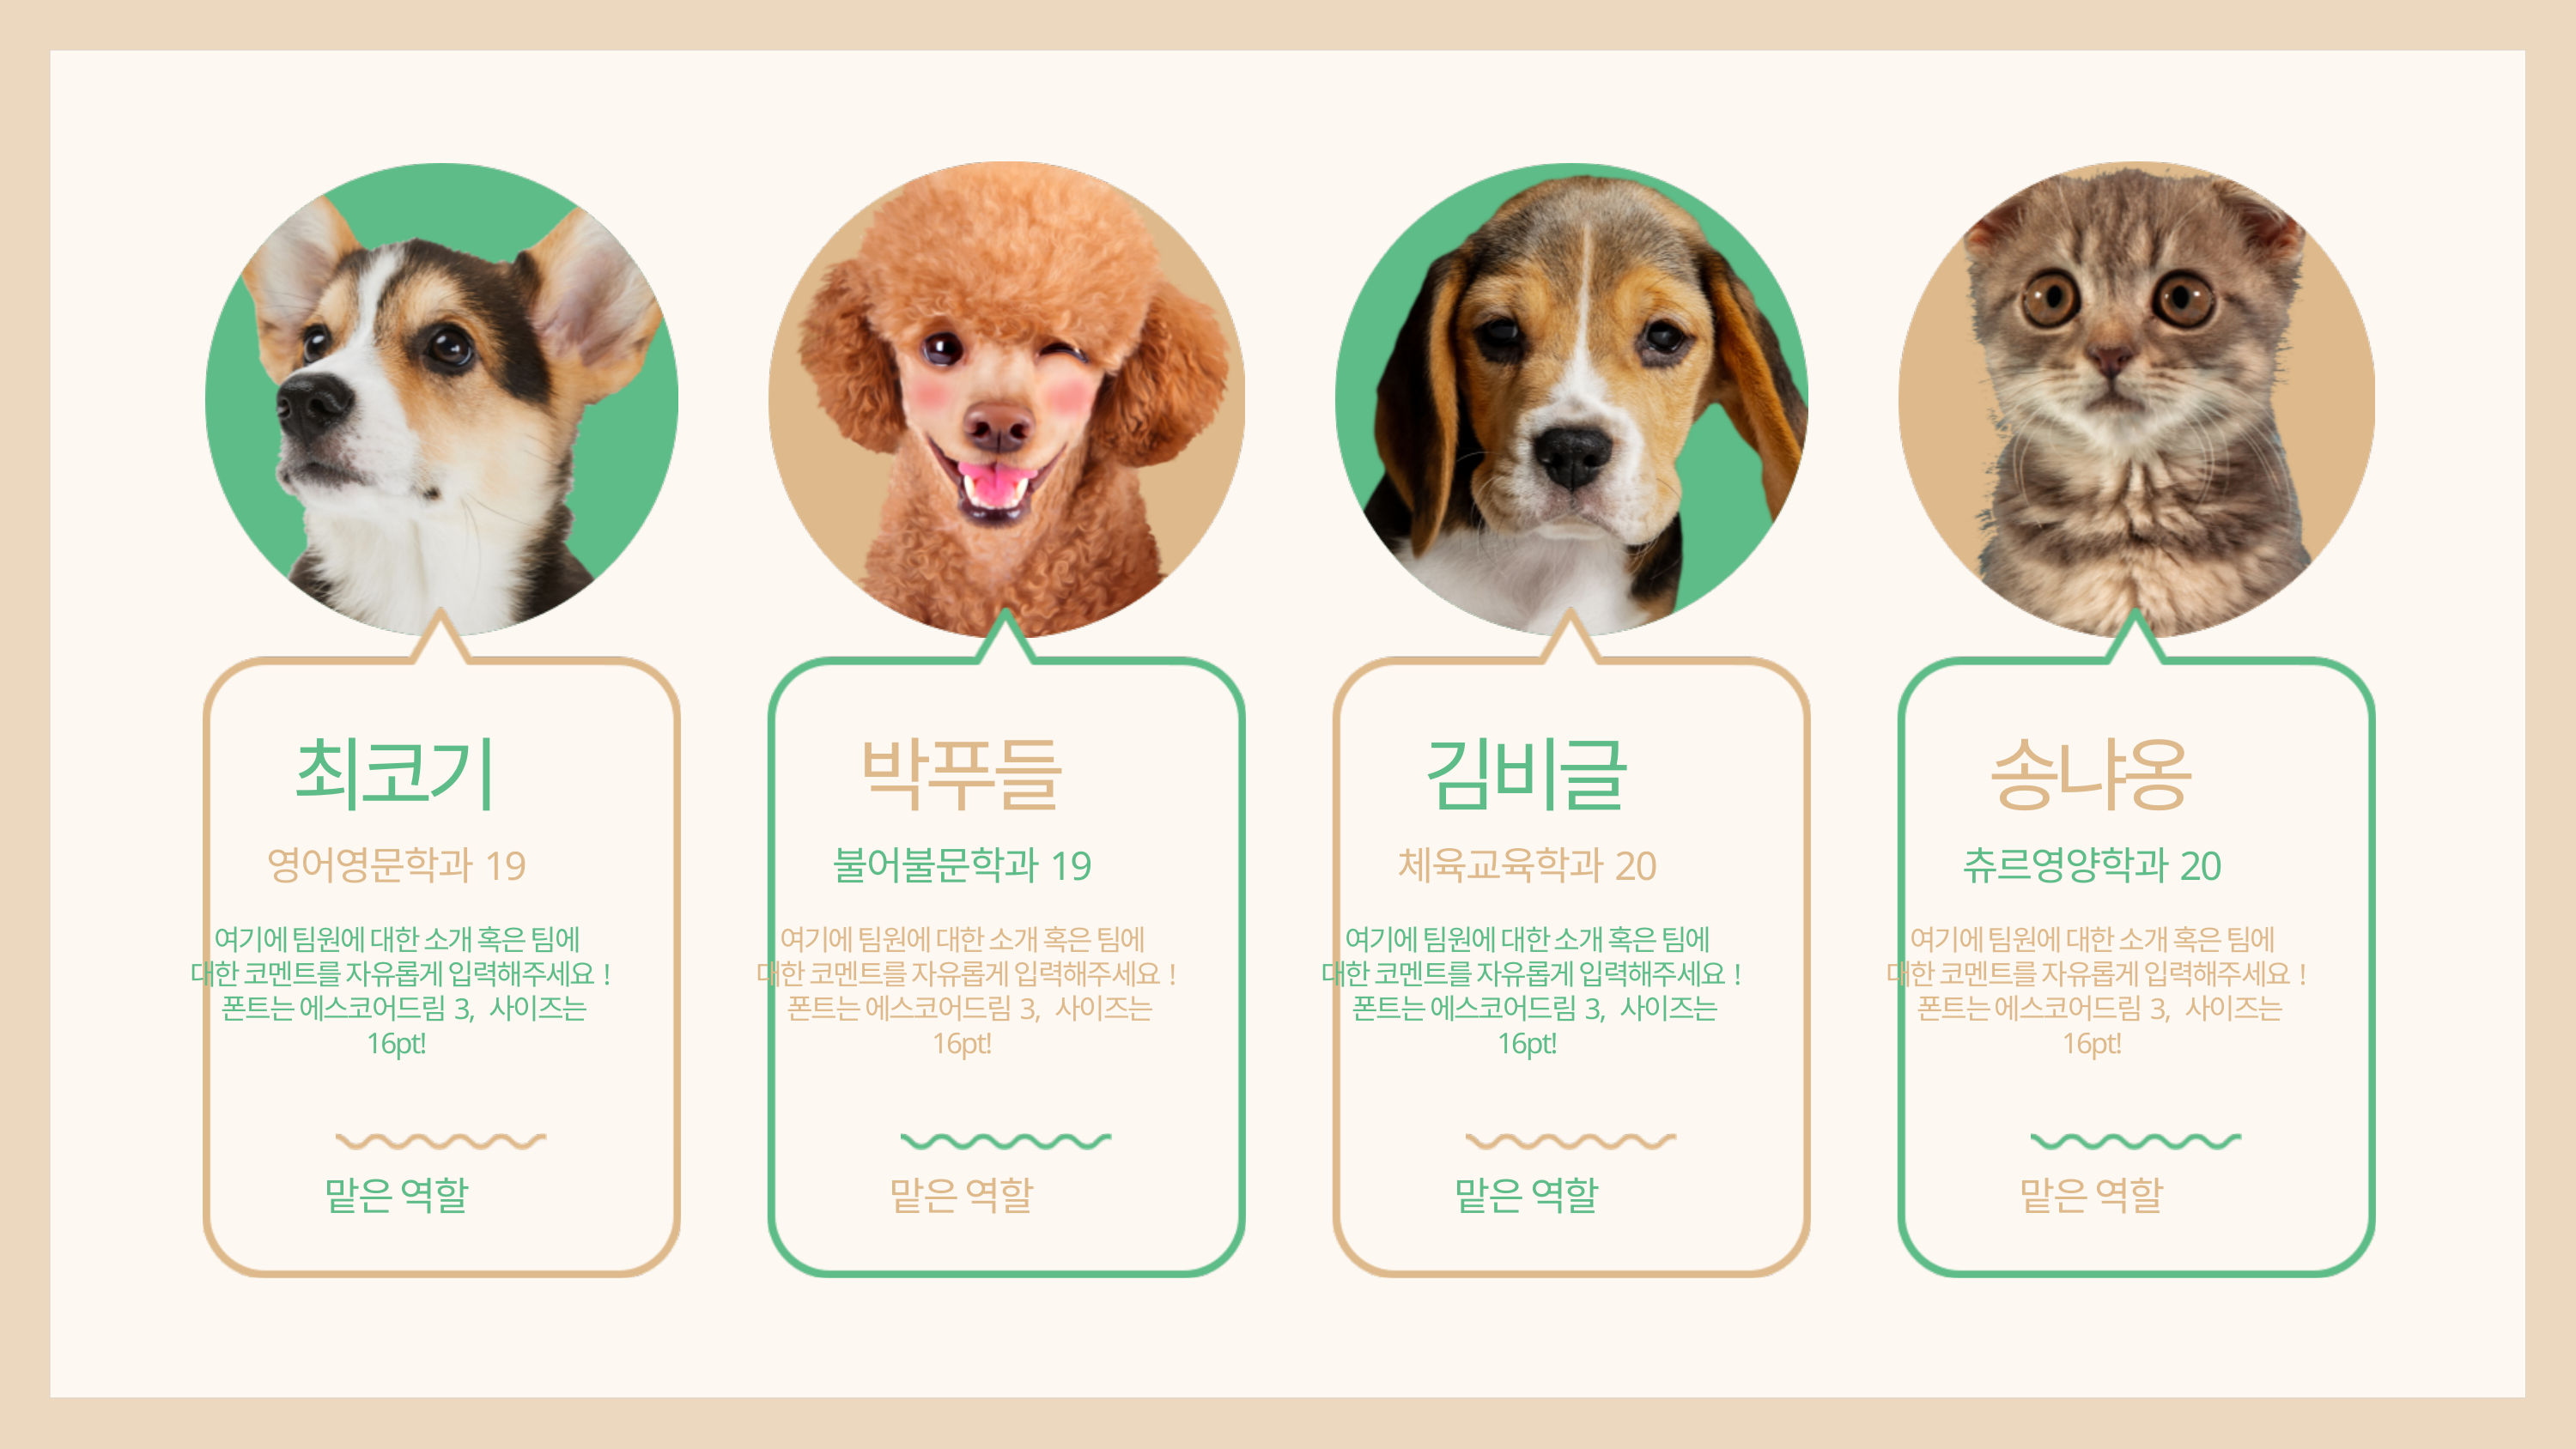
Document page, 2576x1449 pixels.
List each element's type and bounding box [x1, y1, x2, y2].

text_box [767, 603, 1247, 1278]
text_box [768, 161, 1245, 602]
text_box [2031, 1132, 2242, 1150]
text_box [0, 0, 2576, 1449]
text_box [204, 162, 678, 601]
text_box [202, 603, 682, 1278]
text_box [1897, 603, 2377, 1278]
text_box [1332, 603, 1812, 1278]
text_box [336, 1132, 547, 1150]
text_box [1334, 162, 1808, 601]
text_box [901, 1132, 1112, 1150]
text_box [1466, 1132, 1677, 1150]
text_box [1898, 161, 2375, 602]
